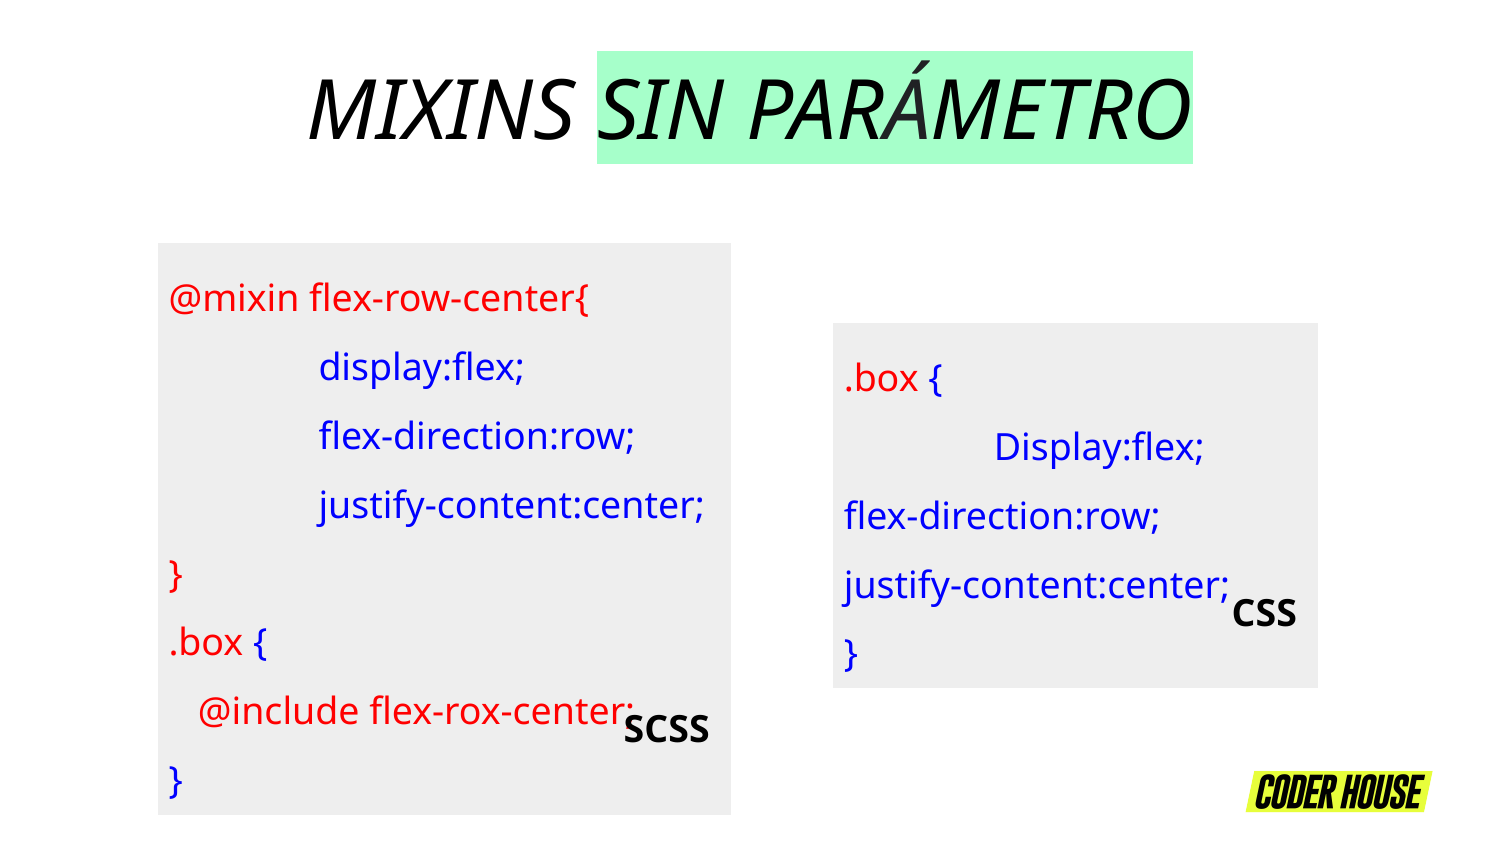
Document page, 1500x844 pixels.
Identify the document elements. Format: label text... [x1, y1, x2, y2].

text_box CSS [1216, 567, 1358, 649]
text_box SCSS [608, 682, 750, 765]
text_box MIXINS SIN PARÁMETRO [105, 26, 1395, 141]
table_header .box { Display:flex; flex-direction:row; justify-content:center; } [833, 323, 1318, 688]
table_header @mixin flex-row-center{ display:flex; flex-direction:row; justify-content:center; } .box { @include flex-rox-center; } [158, 243, 731, 815]
picture [1241, 764, 1437, 819]
